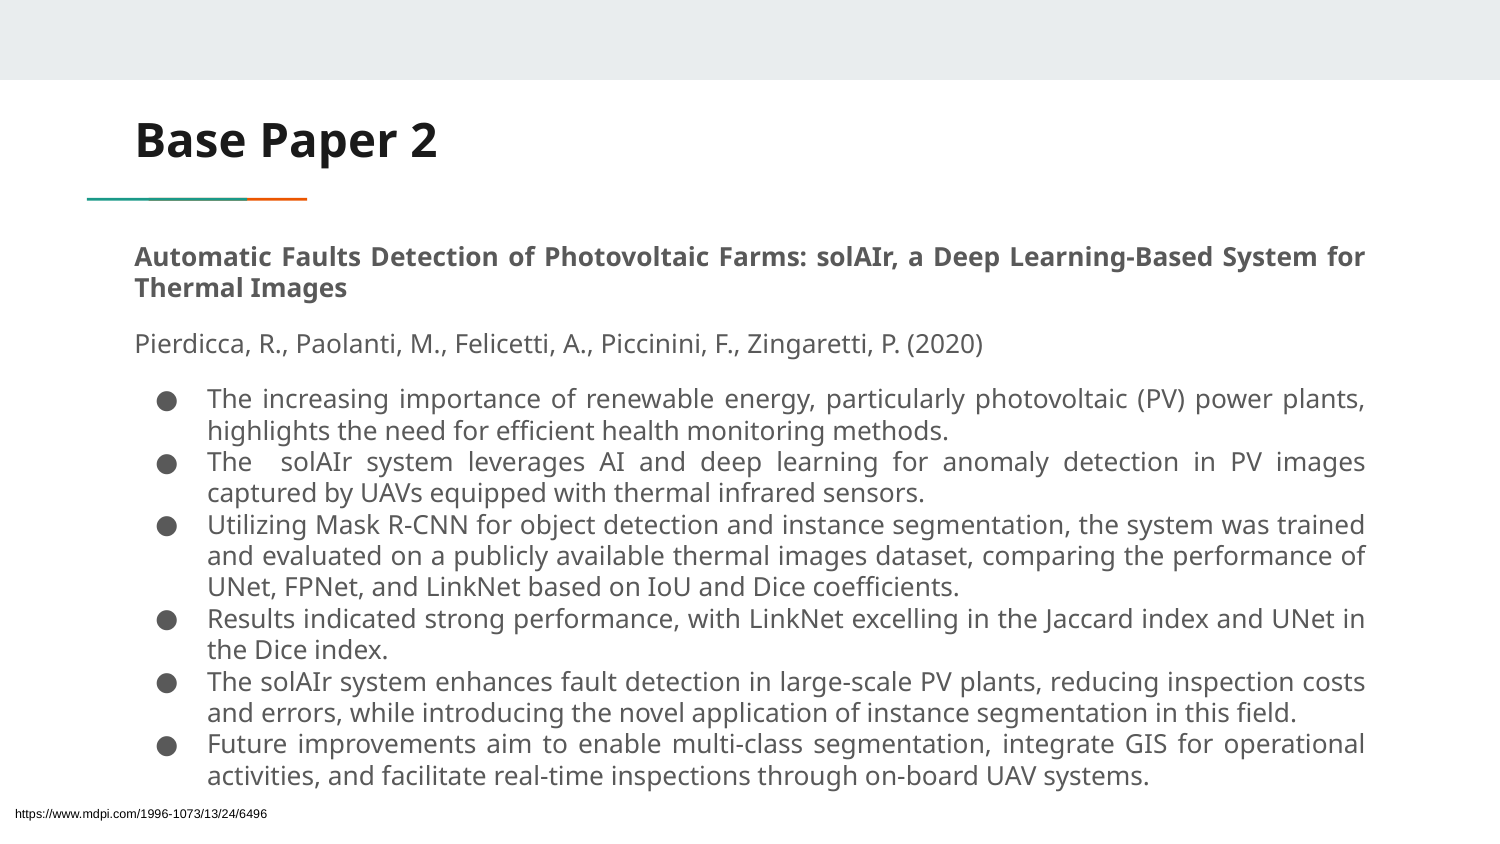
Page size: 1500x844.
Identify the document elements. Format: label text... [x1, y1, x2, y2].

list Automatic Faults Detection of Photovoltaic Farms: solAIr, a Deep Learning-Based System for Thermal Images Pierdicca, R., Paolanti, M., Felicetti, A., Piccinini, F., Zingaretti, P. (2020) The increasing importance of renewable energy, particularly photovoltaic (PV) power plants, highlights the need for efficient health monitoring methods. The solAIr system leverages AI and deep learning for anomaly detection in PV images captured by UAVs equipped with thermal infrared sensors. Utilizing Mask R-CNN for object detection and instance segmentation, the system was trained and evaluated on a publicly available thermal images dataset, comparing the performance of UNet, FPNet, and LinkNet based on IoU and Dice coefficients. Results indicated strong performance, with LinkNet excelling in the Jaccard index and UNet in the Dice index. The solAIr system enhances fault detection in large-scale PV plants, reducing inspection costs and errors, while introducing the novel application of instance segmentation in this field. Future improvements aim to enable multi-class segmentation, integrate GIS for operational activities, and facilitate real-time inspections through on-board UAV systems. [119, 225, 1381, 823]
title Base Paper 2 [119, 95, 1381, 183]
text_box https://www.mdpi.com/1996-1073/13/24/6496 [0, 798, 493, 829]
